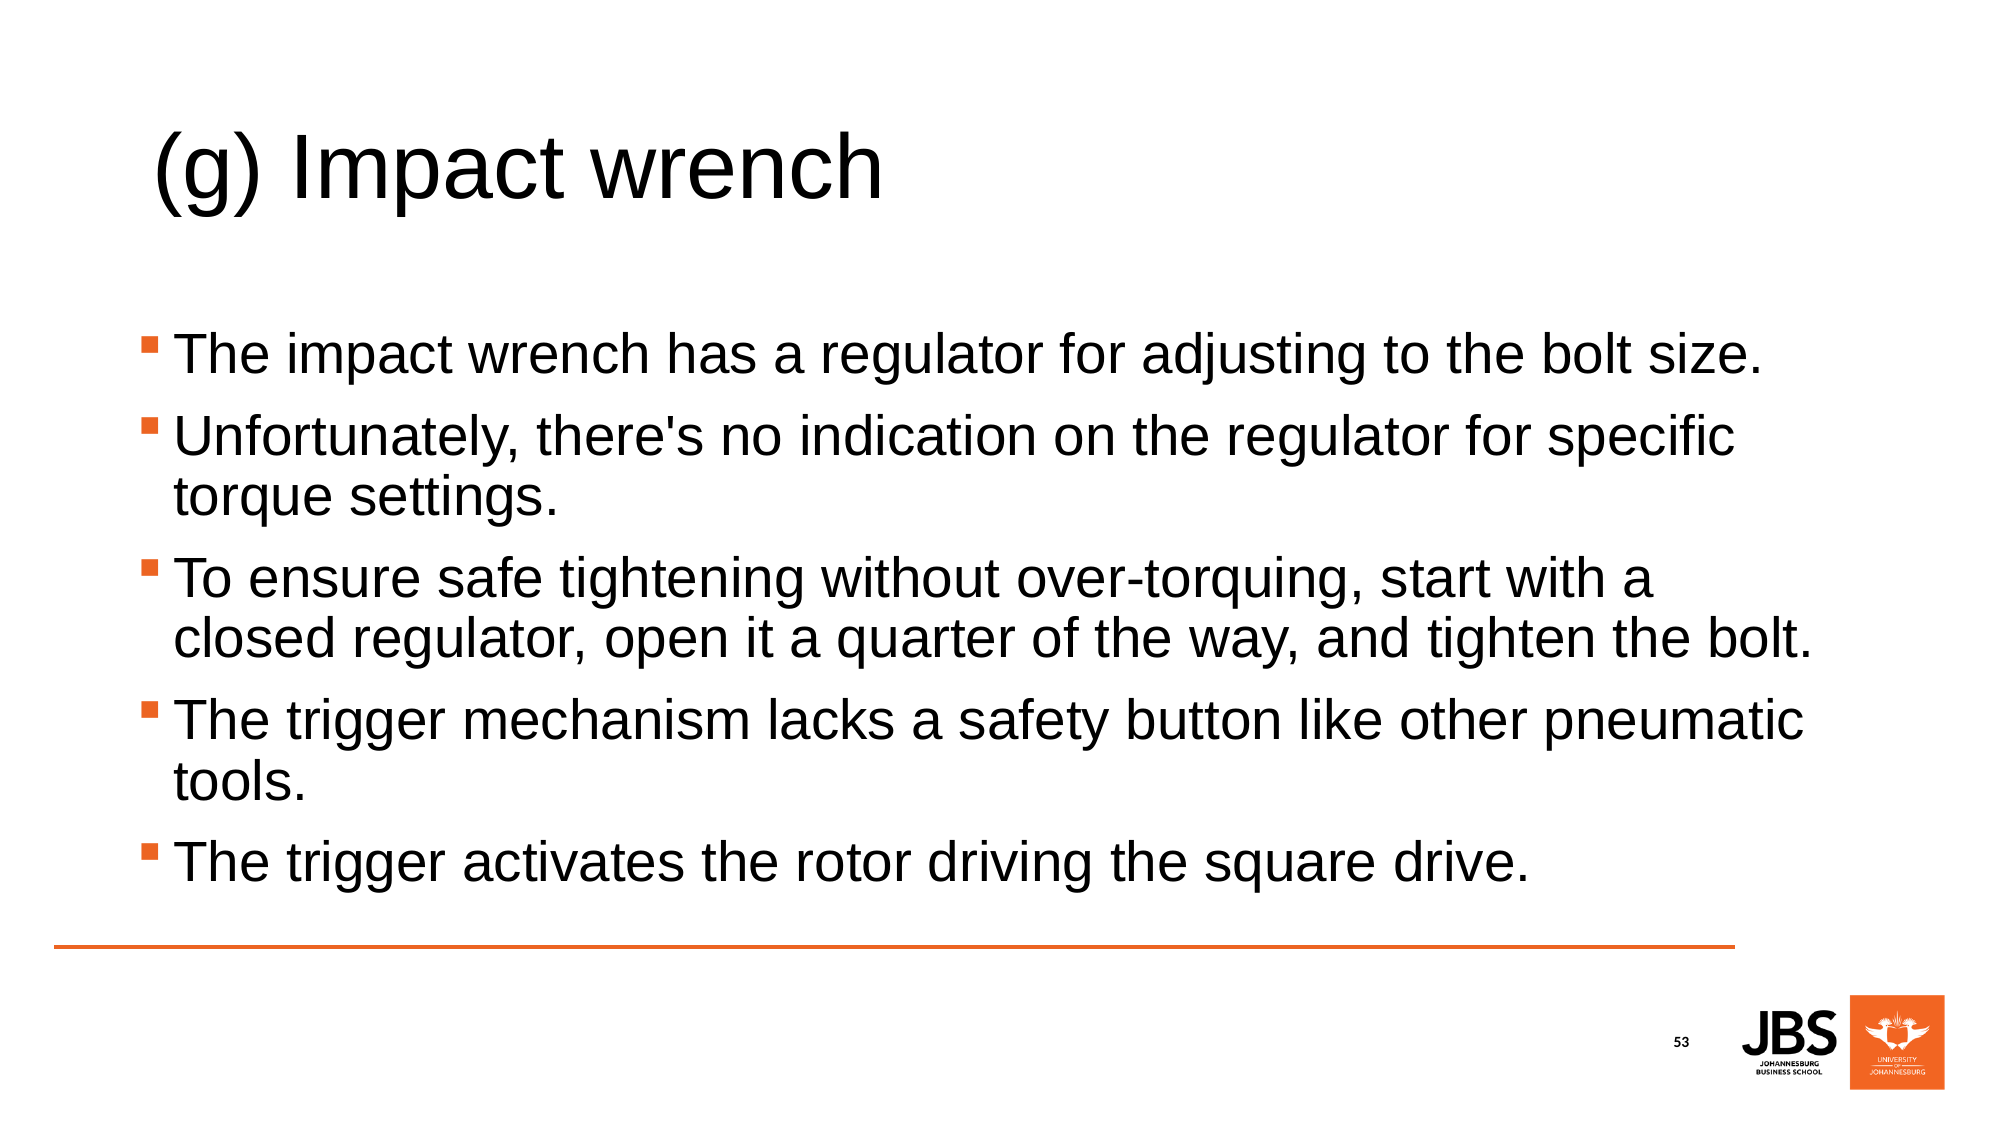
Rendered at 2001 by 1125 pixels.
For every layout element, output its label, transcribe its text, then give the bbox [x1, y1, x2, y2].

list The impact wrench has a regulator for adjusting to the bolt size. Unfortunately, there's no indication on the regulator for specific torque settings. To ensure safe tightening without over-torquing, start with a closed regulator, open it a quarter of the way, and tighten the bolt. The trigger mechanism lacks a safety button like other pneumatic tools. The trigger activates the rotor driving the square drive. [121, 229, 1847, 944]
picture [1728, 981, 1958, 1103]
title (g) Impact wrench [137, 59, 1863, 278]
